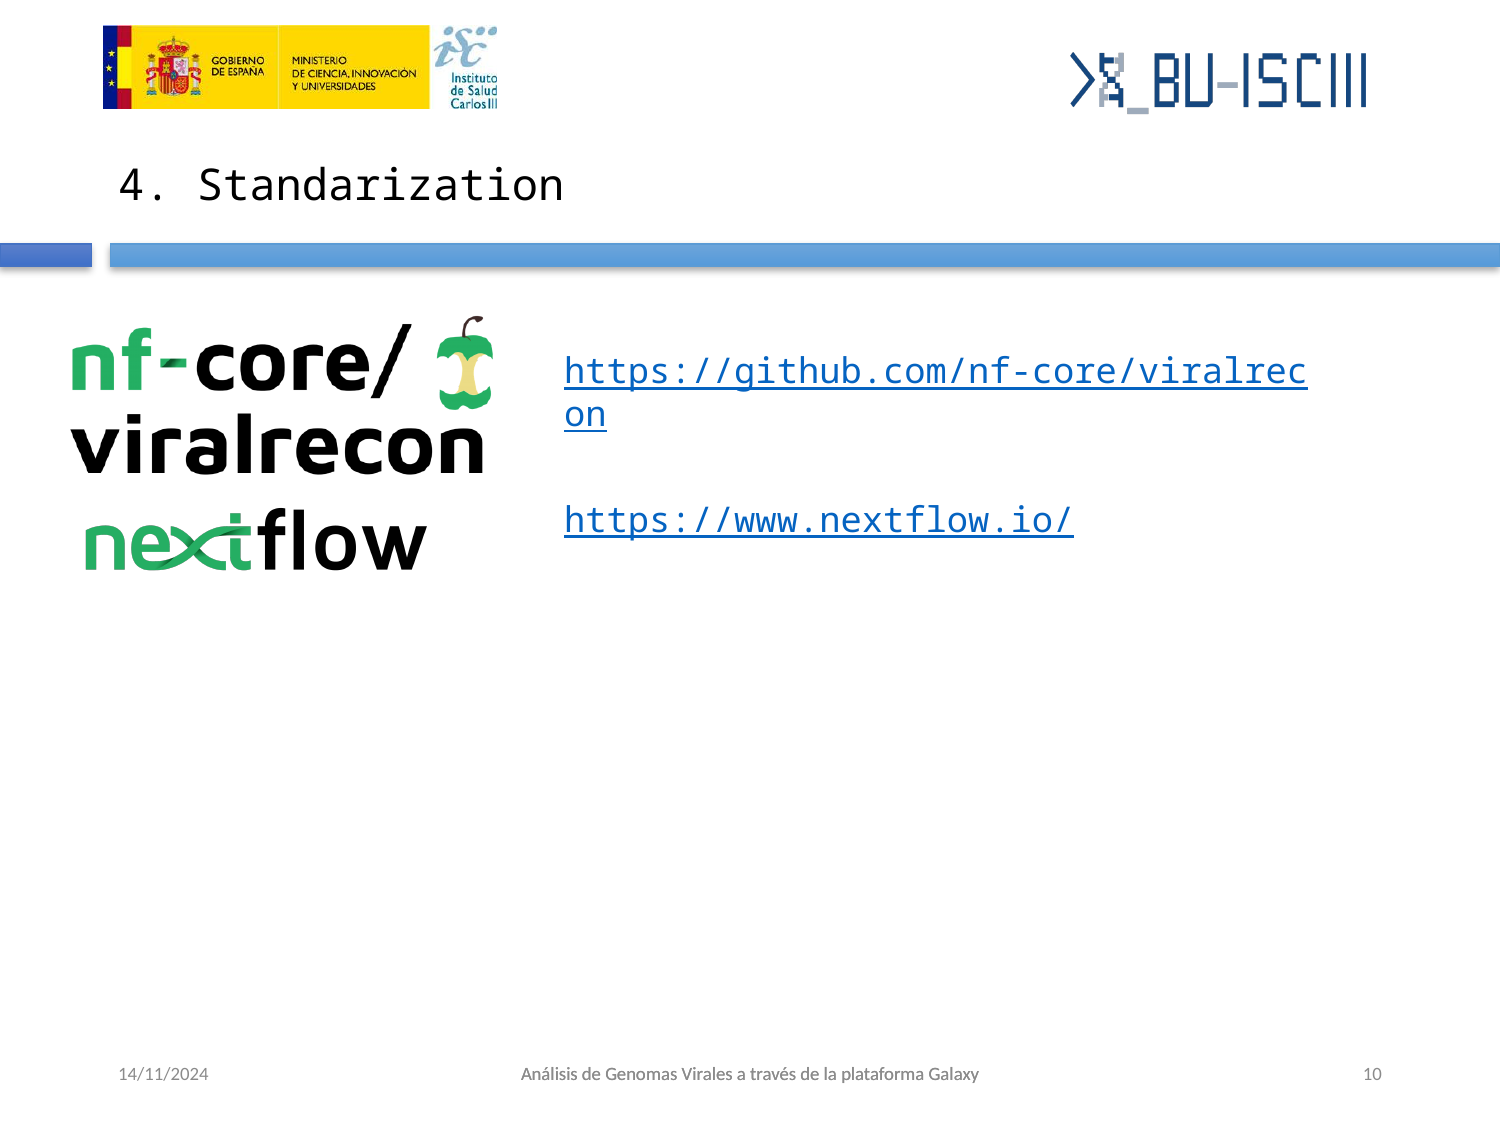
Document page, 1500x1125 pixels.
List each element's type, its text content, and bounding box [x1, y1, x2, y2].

text_box https://github.com/nf-core/viralrecon https://www.nextflow.io/ [549, 326, 1337, 541]
footer Análisis de Genomas Virales a través de la plataforma Galaxy [496, 1042, 1004, 1103]
picture [103, 25, 497, 109]
picture [1059, 0, 1380, 114]
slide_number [103, 1042, 441, 1103]
picture [64, 290, 539, 574]
text_box 4. Standarization [103, 114, 1397, 257]
slide_number ‹#› [1059, 1042, 1397, 1103]
